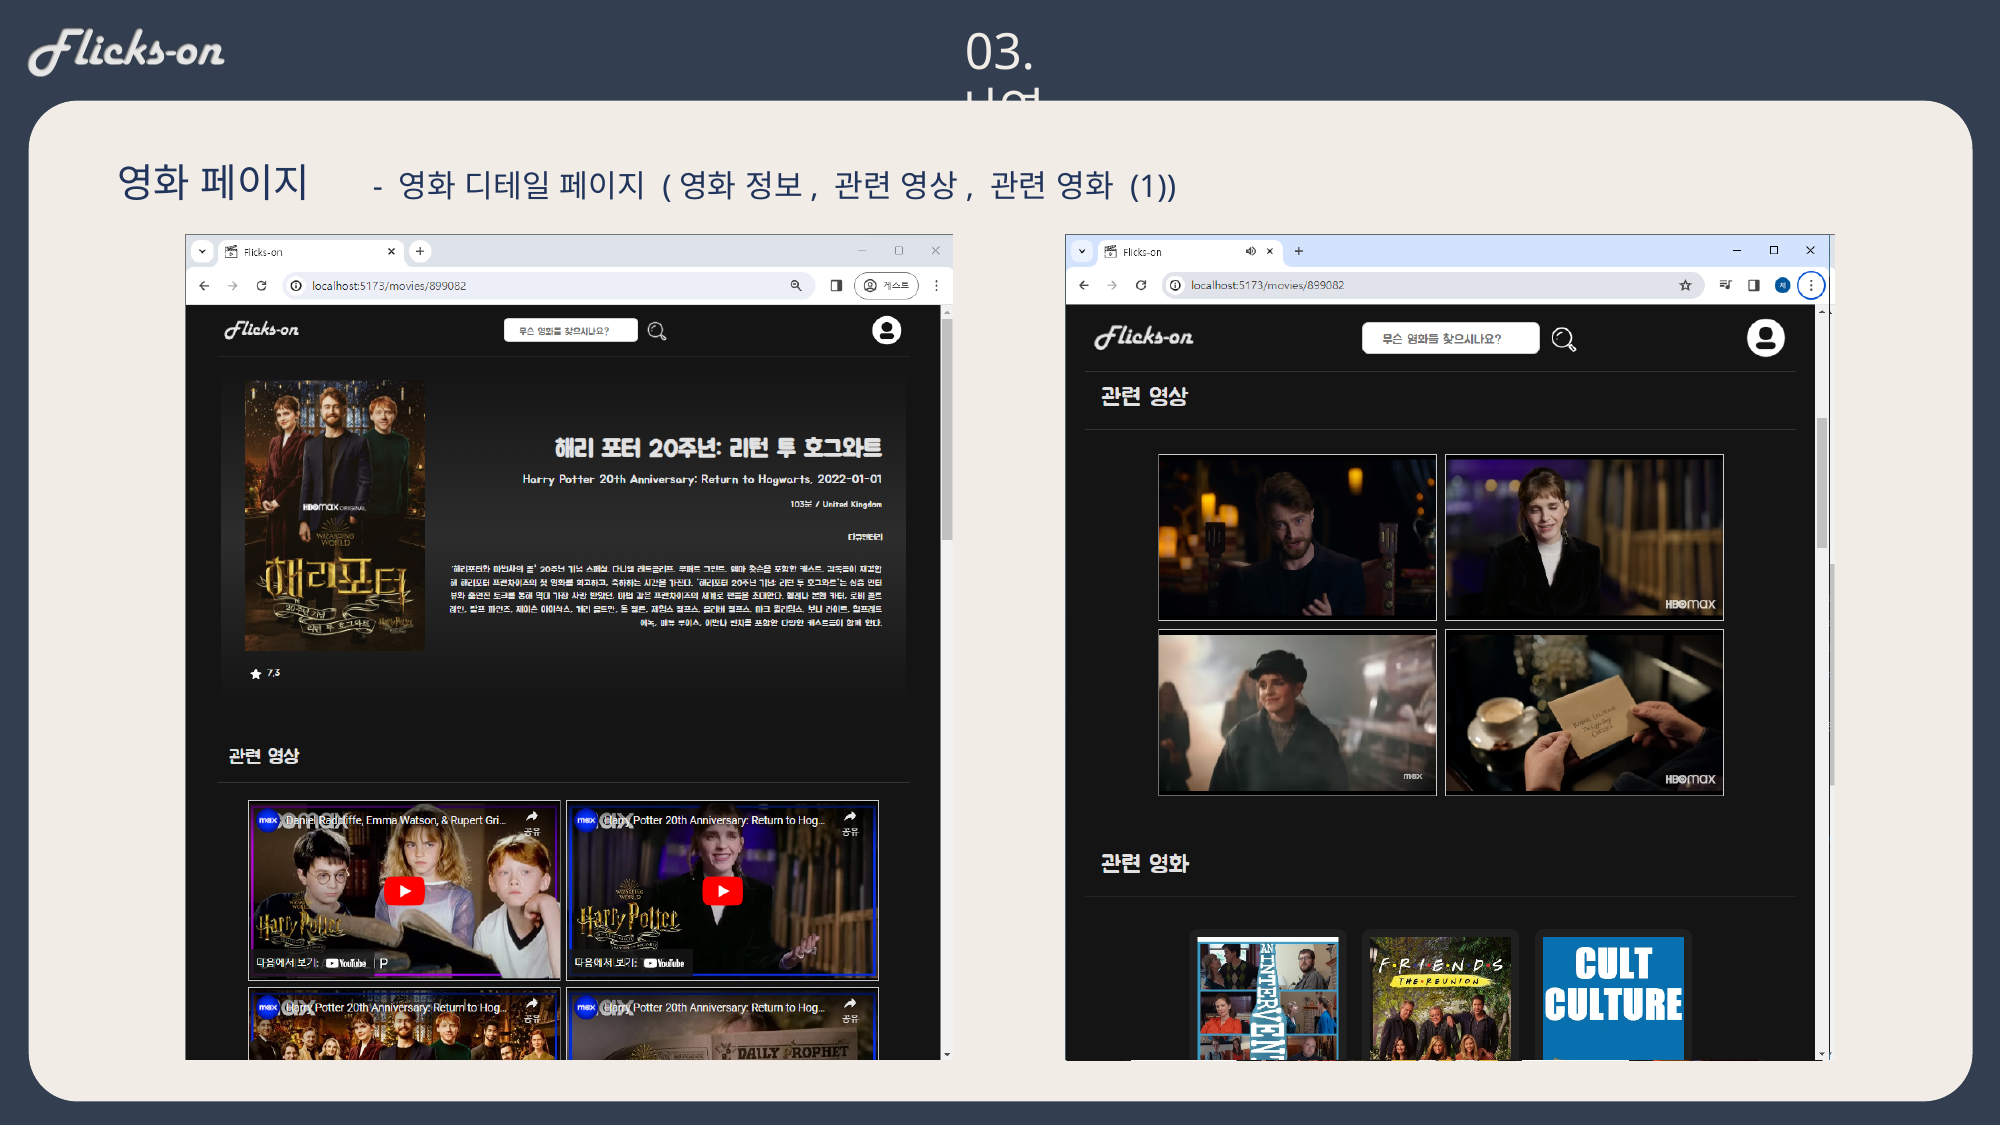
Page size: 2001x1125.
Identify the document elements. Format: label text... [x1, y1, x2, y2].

text_box 03. 시연 [895, 11, 1105, 147]
picture [0, 0, 260, 107]
picture [184, 234, 953, 1060]
picture [1065, 234, 1835, 1061]
text_box 영화 페이지 [102, 150, 361, 214]
text_box - 영화 디테일 페이지 (영화 정보, 관련 영상, 관련 영화 (1)) [349, 159, 1401, 212]
text_box [27, 99, 1974, 1103]
